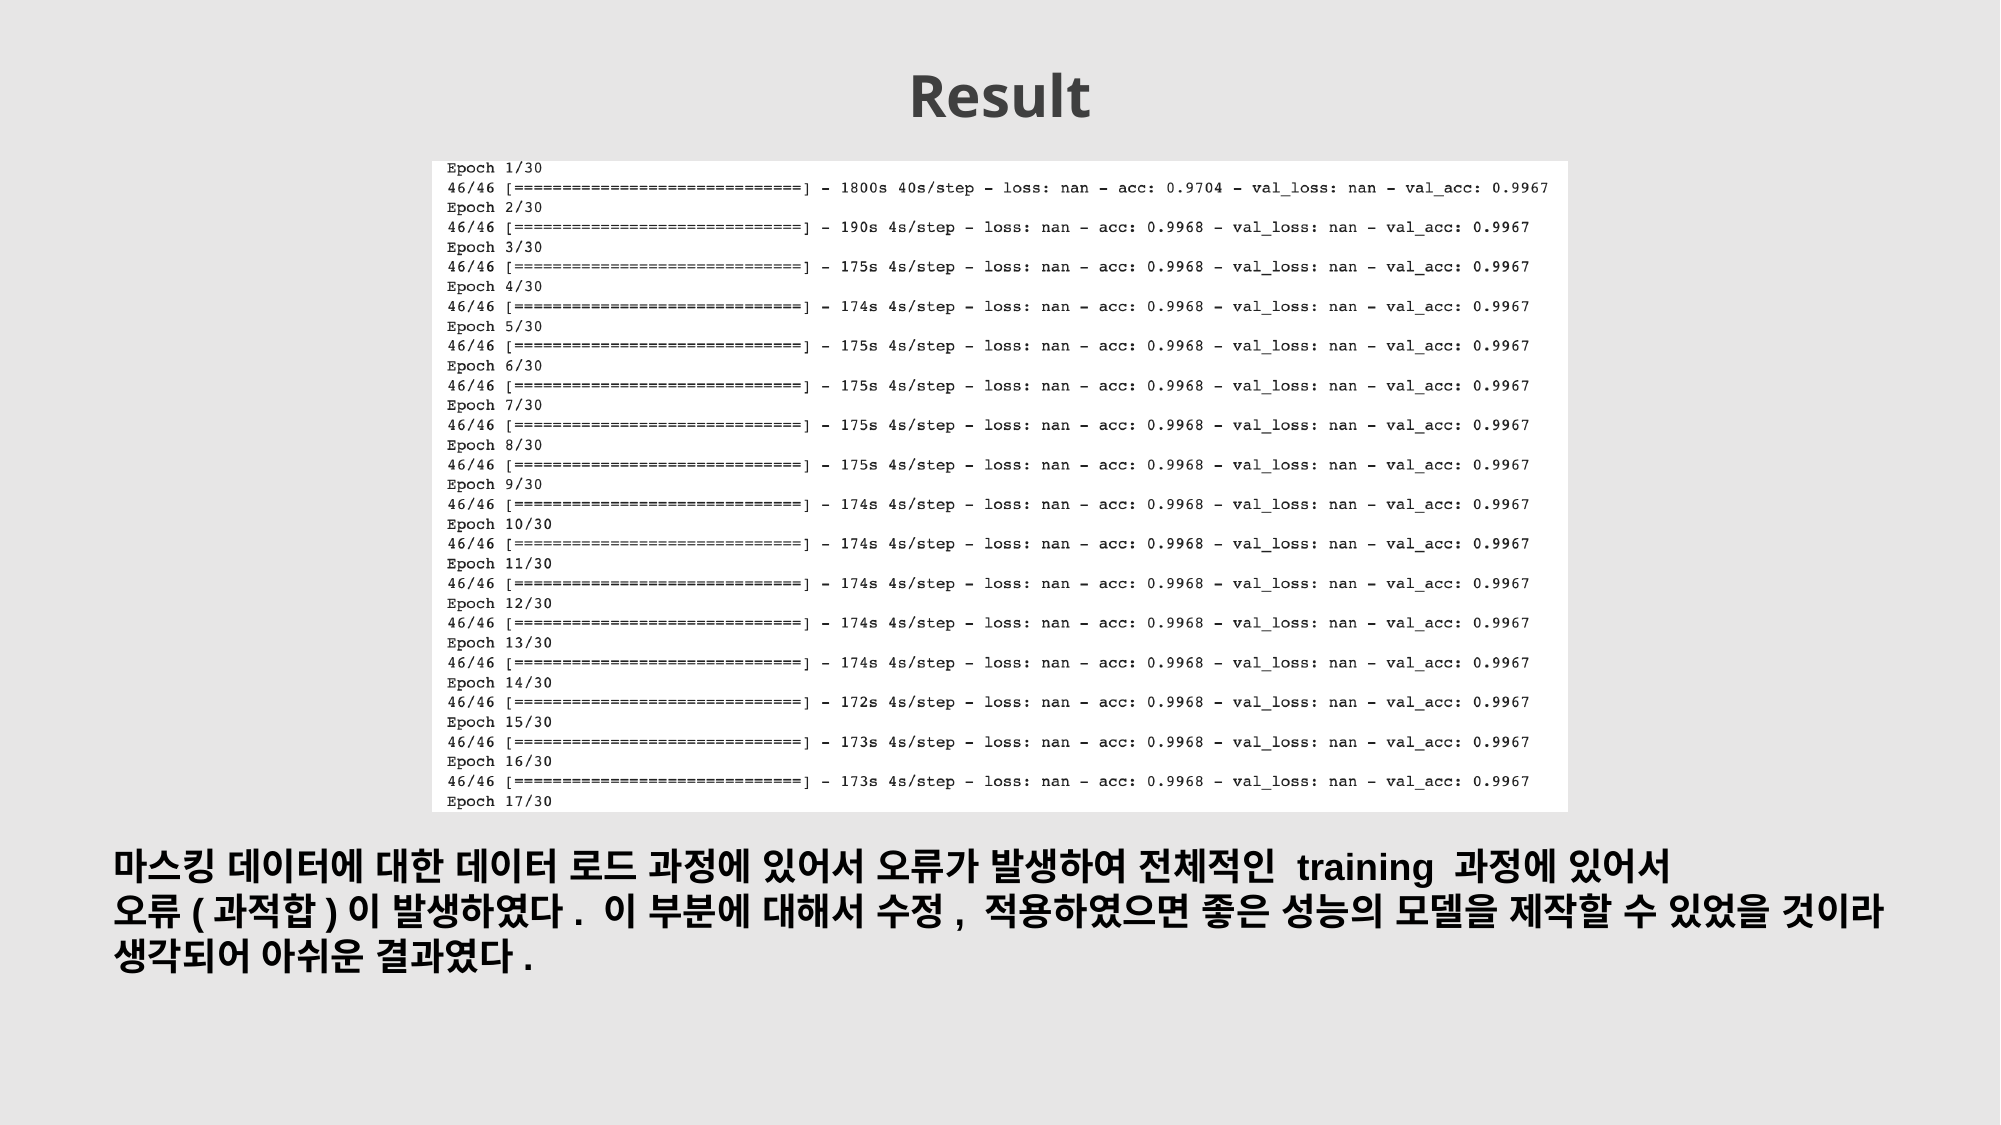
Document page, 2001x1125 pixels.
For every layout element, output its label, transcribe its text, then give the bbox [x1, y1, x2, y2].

text_box Result [500, 52, 1500, 138]
picture [432, 161, 1568, 813]
text_box 마스킹 데이터에 대한 데이터 로드 과정에 있어서 오류가 발생하여 전체적인 training 과정에 있어서 오류(과적합)이 발생하였다. 이 부분에 대해서 수정, 적용하였으면 좋은 성능의 모델을 제작할 수 있었을 것이라 생각되어 아쉬운 결과였다. [98, 835, 1901, 986]
